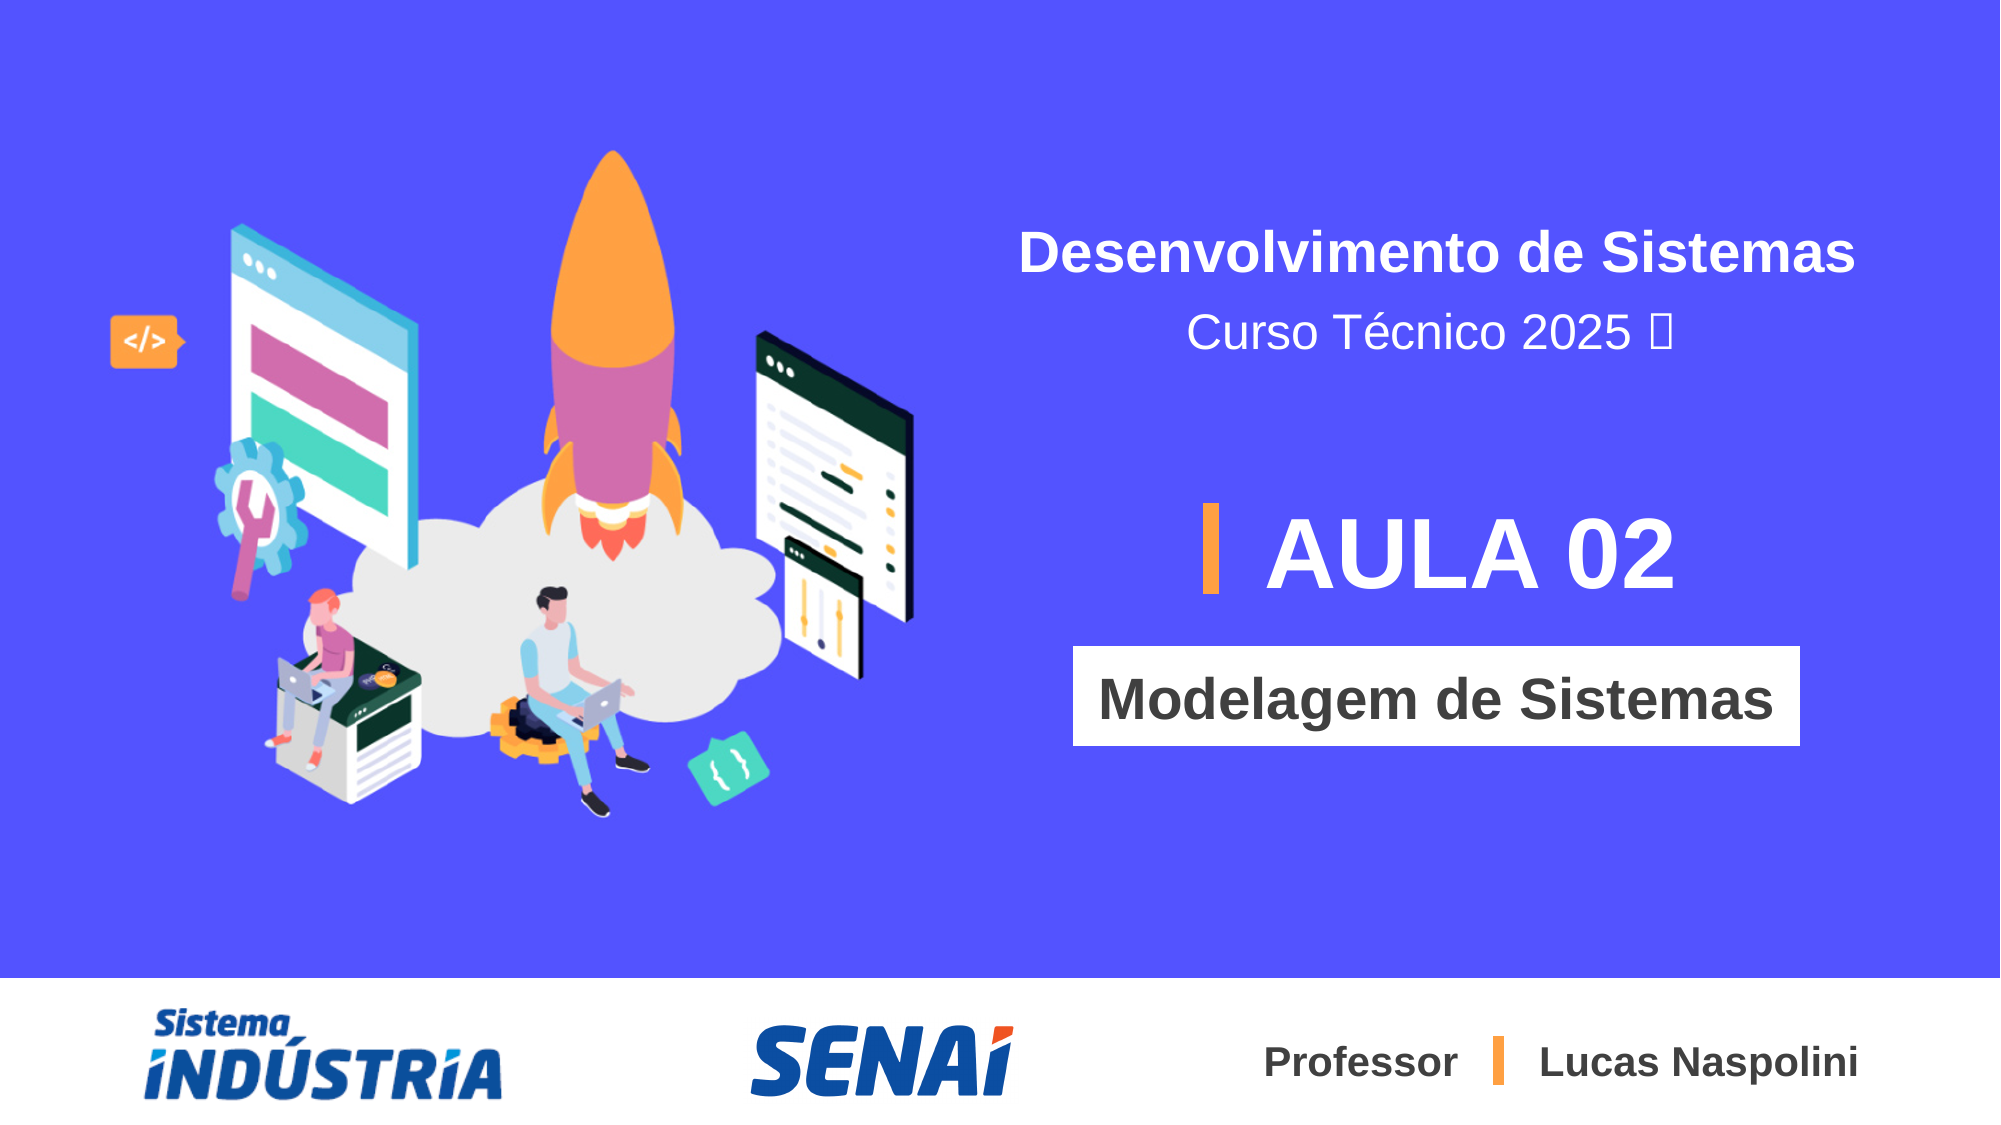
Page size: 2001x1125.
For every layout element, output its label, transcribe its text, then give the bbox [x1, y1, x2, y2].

text_box [1493, 1036, 1504, 1085]
text_box Curso Técnico 2025  [1171, 292, 1705, 368]
picture [62, 147, 974, 834]
text_box Modelagem de Sistemas [1075, 653, 1800, 739]
text_box [0, 0, 2000, 978]
text_box Professor Lucas Naspolini [1248, 1027, 1896, 1093]
picture [127, 985, 517, 1125]
text_box [1203, 503, 1219, 594]
text_box [1073, 646, 1800, 746]
text_box Desenvolvimento de Sistemas [999, 206, 1877, 292]
text_box AULA 02 [1248, 481, 1693, 616]
picture [743, 1017, 1019, 1104]
